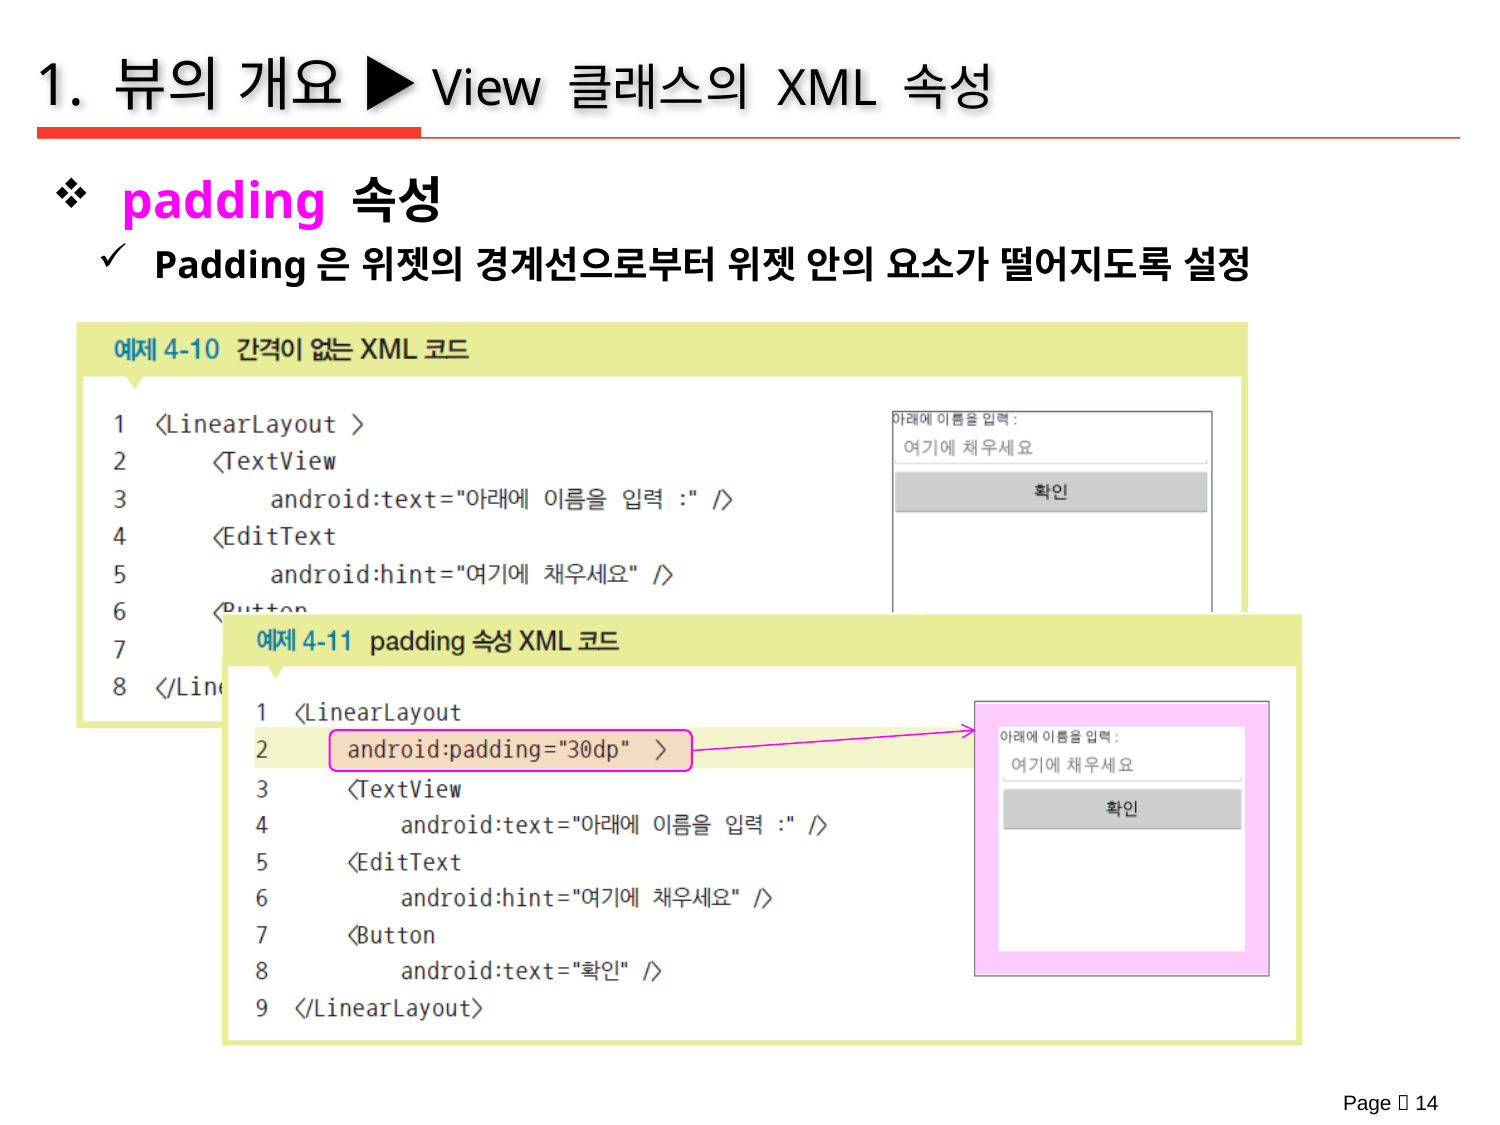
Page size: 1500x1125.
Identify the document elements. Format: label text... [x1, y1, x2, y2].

list padding 속성 Padding은 위젯의 경계선으로부터 위젯 안의 요소가 떨어지도록 설정 [8, 168, 1480, 316]
picture [70, 318, 1251, 731]
title 1. 뷰의 개요 ▶View 클래스의 XML 속성 [35, 47, 1434, 142]
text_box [222, 612, 1305, 1048]
